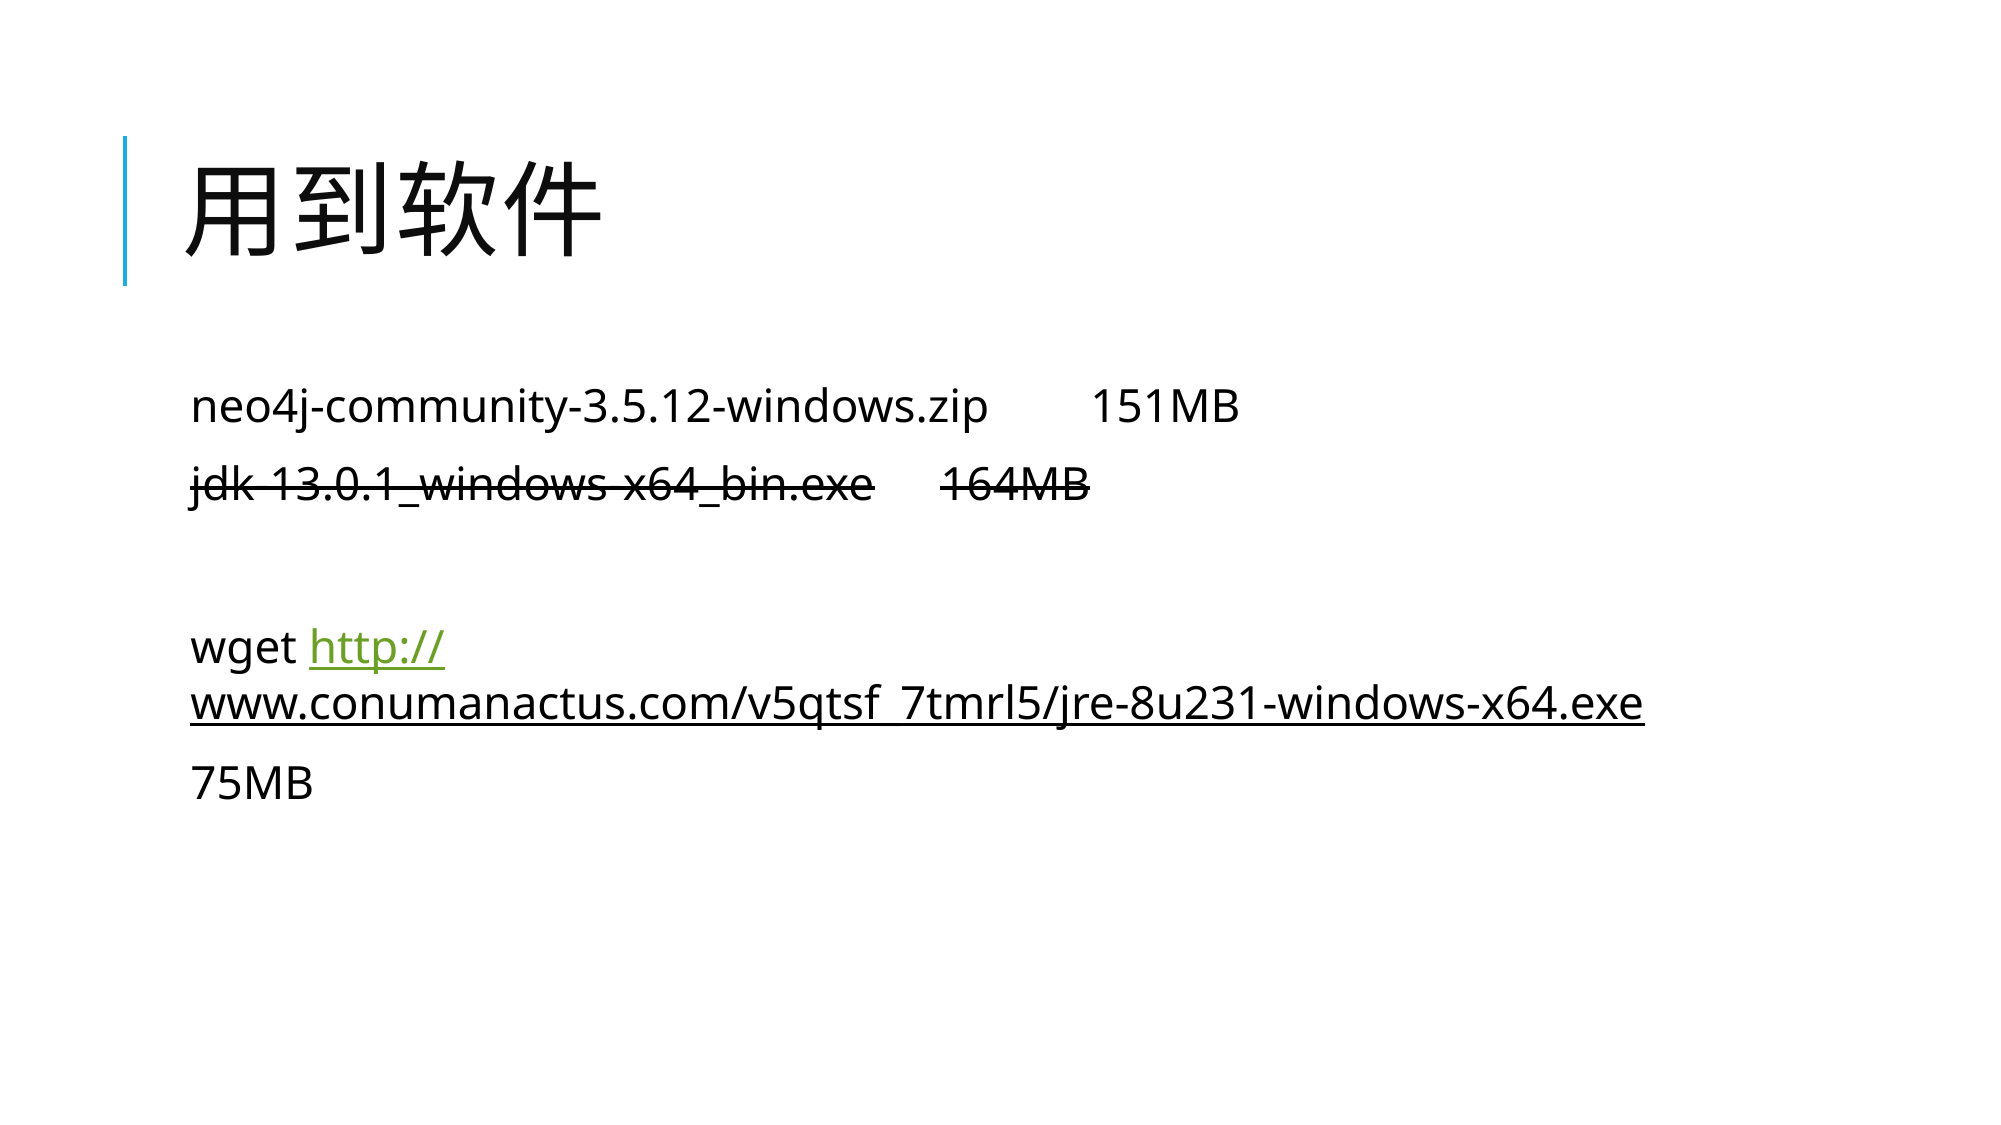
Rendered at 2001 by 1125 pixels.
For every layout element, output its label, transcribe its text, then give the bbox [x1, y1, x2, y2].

list neo4j-community-3.5.12-windows.zip 151MB jdk-13.0.1_windows-x64_bin.exe 164MB wget http://www.conumanactus.com/v5qtsf_7tmrl5/jre-8u231-windows-x64.exe 75MB [168, 375, 1763, 1035]
title 用到软件 [168, 96, 1763, 342]
